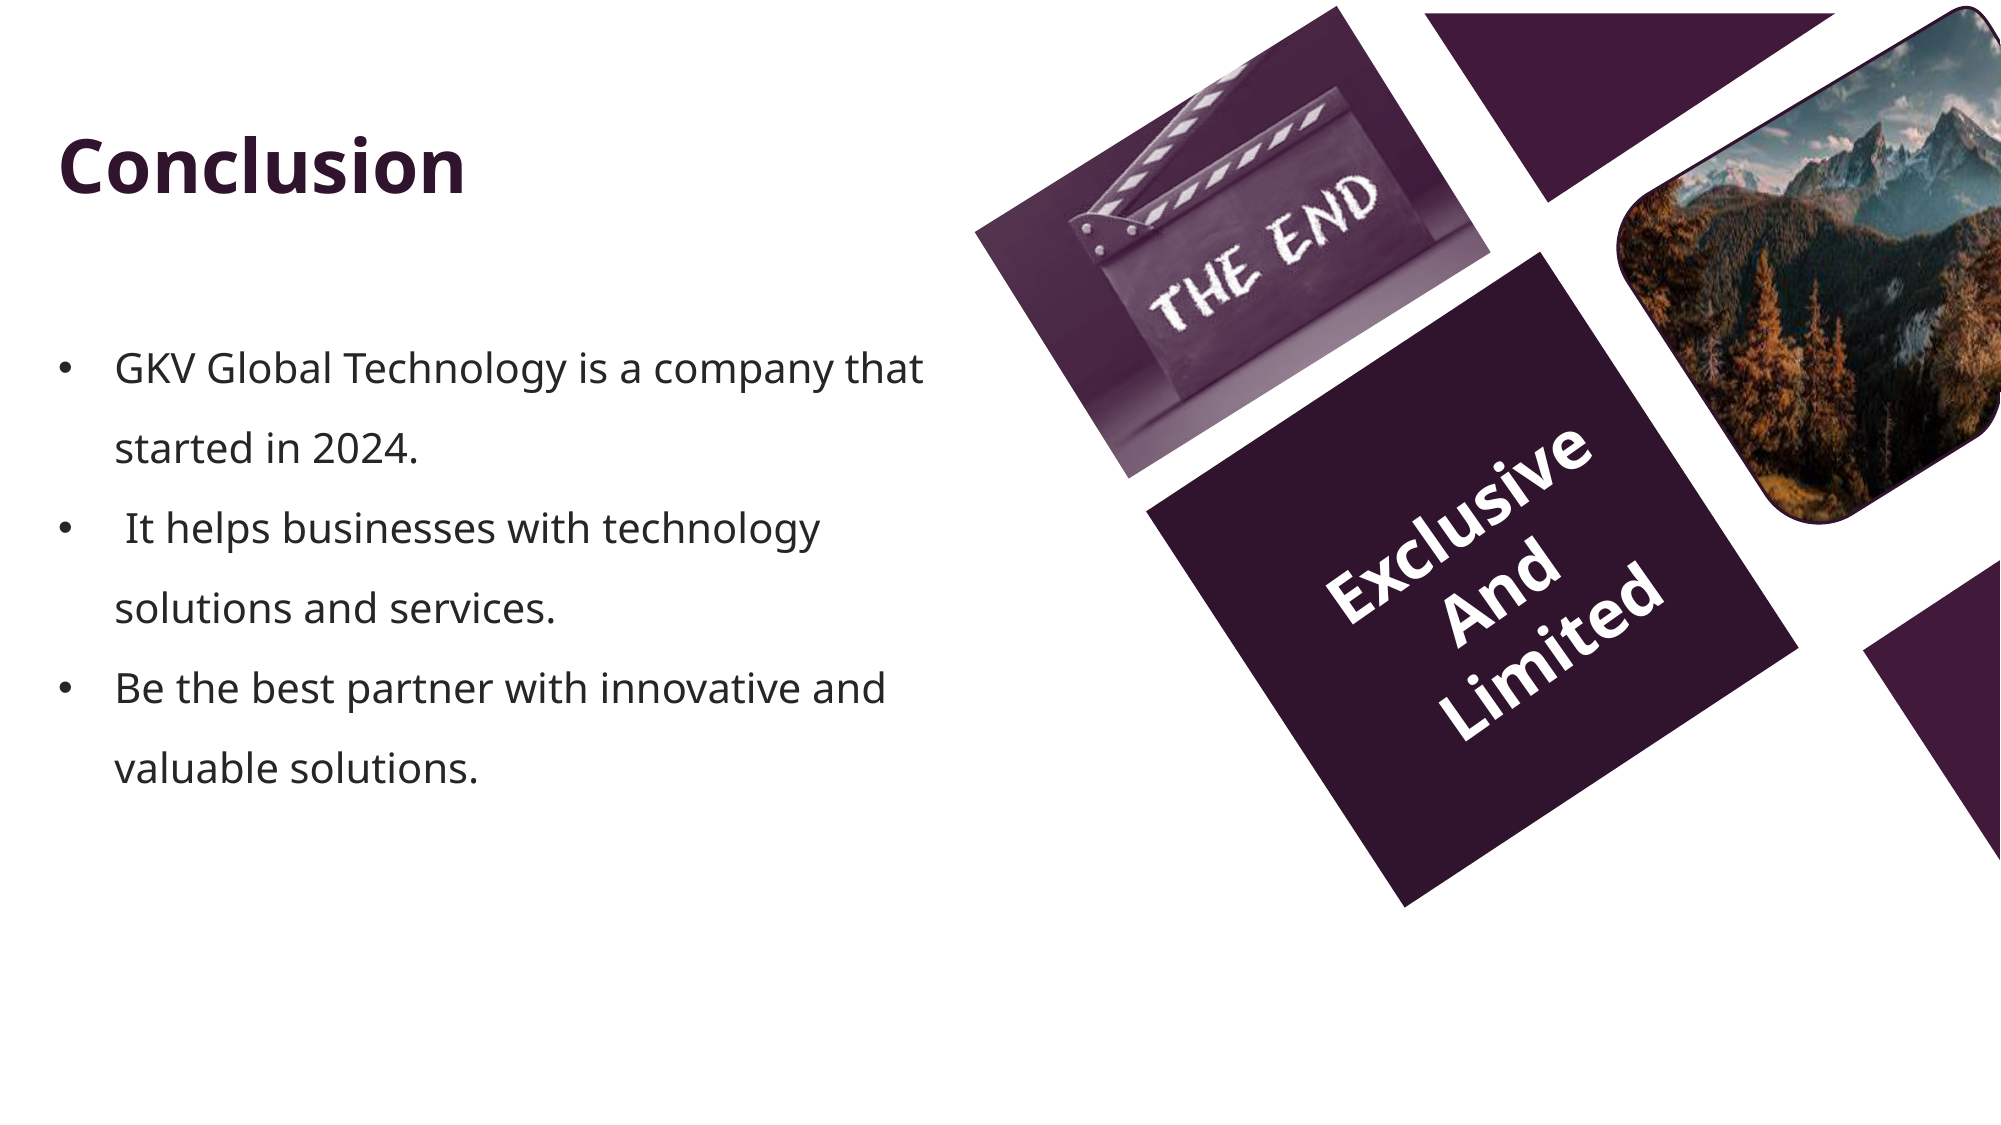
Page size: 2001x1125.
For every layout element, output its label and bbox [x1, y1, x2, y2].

text_box [1018, 12, 2000, 909]
text_box [1948, 5, 1981, 12]
text_box [42, 111, 1015, 967]
